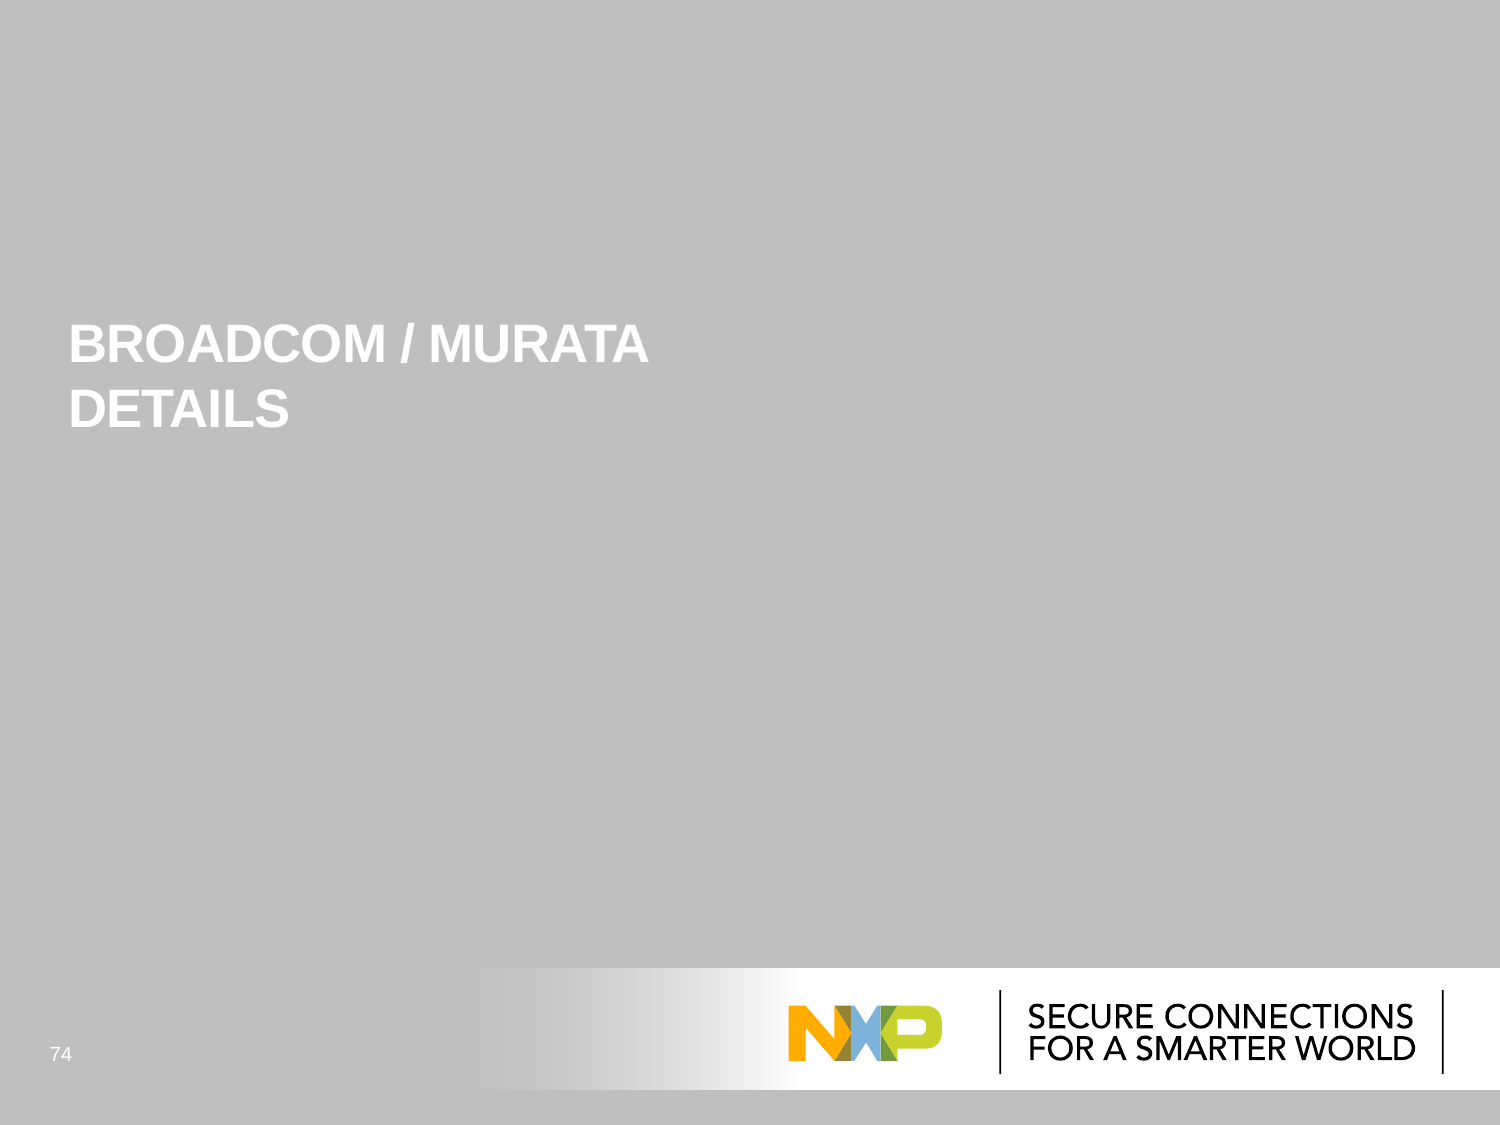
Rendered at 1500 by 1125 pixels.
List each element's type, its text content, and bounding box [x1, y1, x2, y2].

title Broadcom / Murata details [51, 292, 822, 456]
